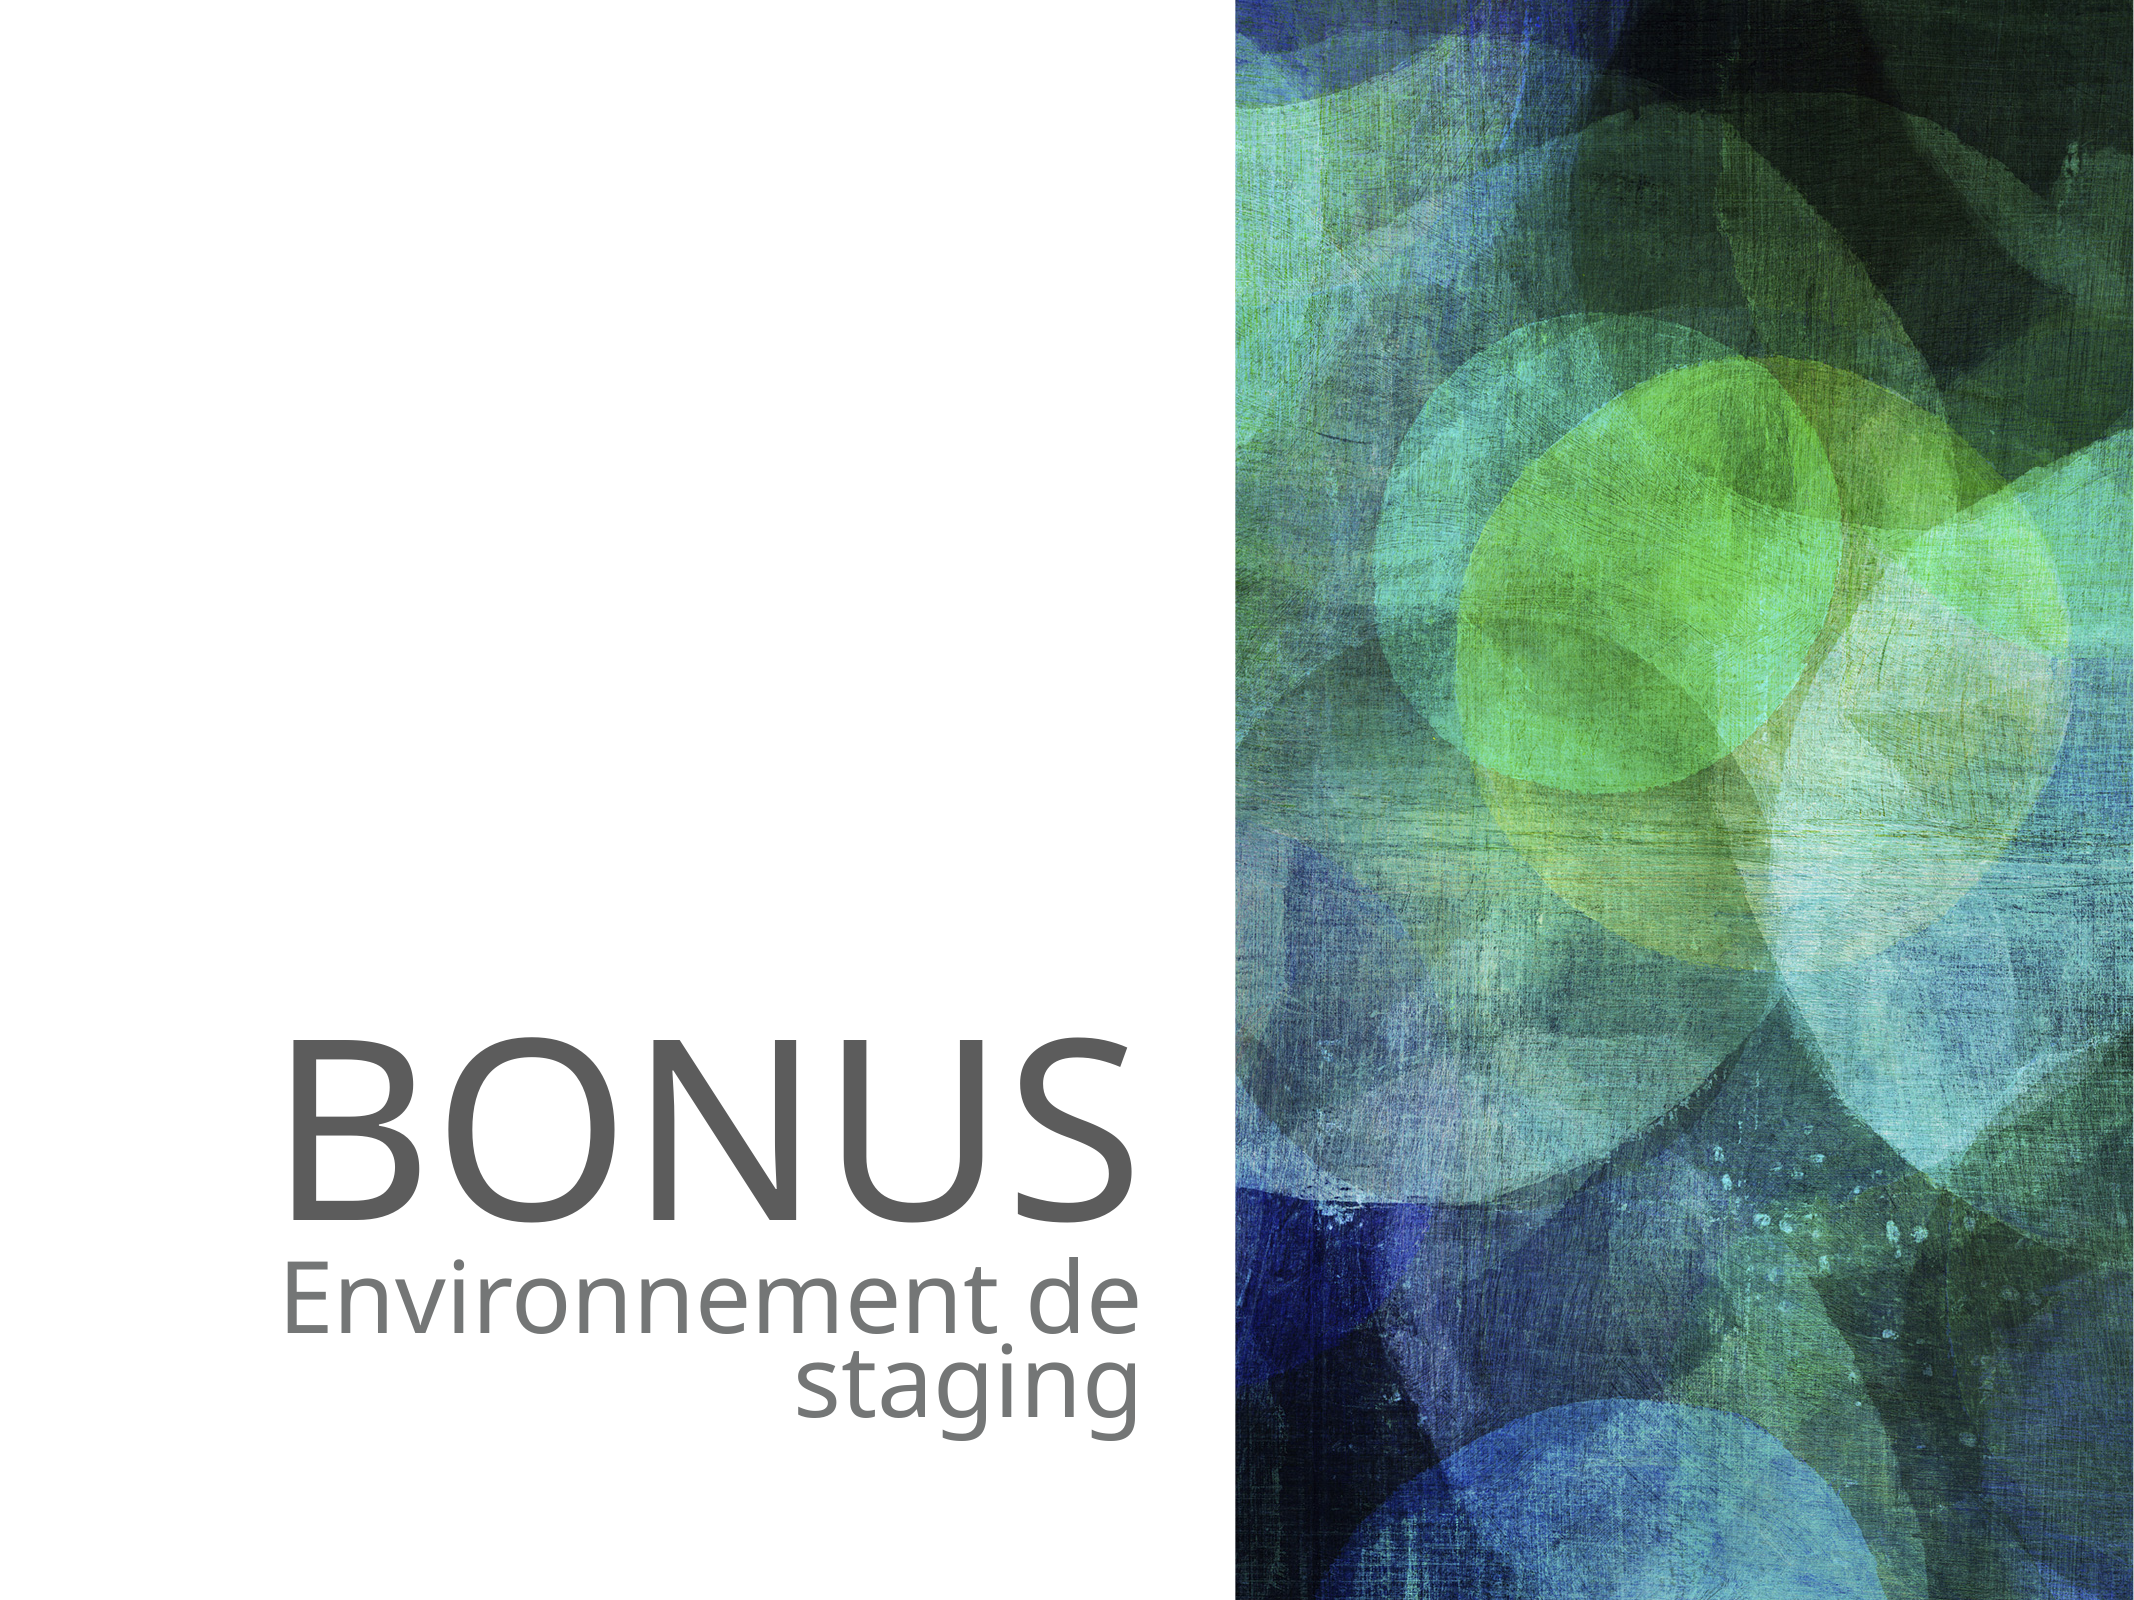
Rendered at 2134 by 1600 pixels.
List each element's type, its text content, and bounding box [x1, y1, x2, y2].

picture [1235, 0, 2134, 1600]
list Environnement de staging [93, 1257, 1153, 1482]
title Bonus [93, 93, 1153, 1257]
